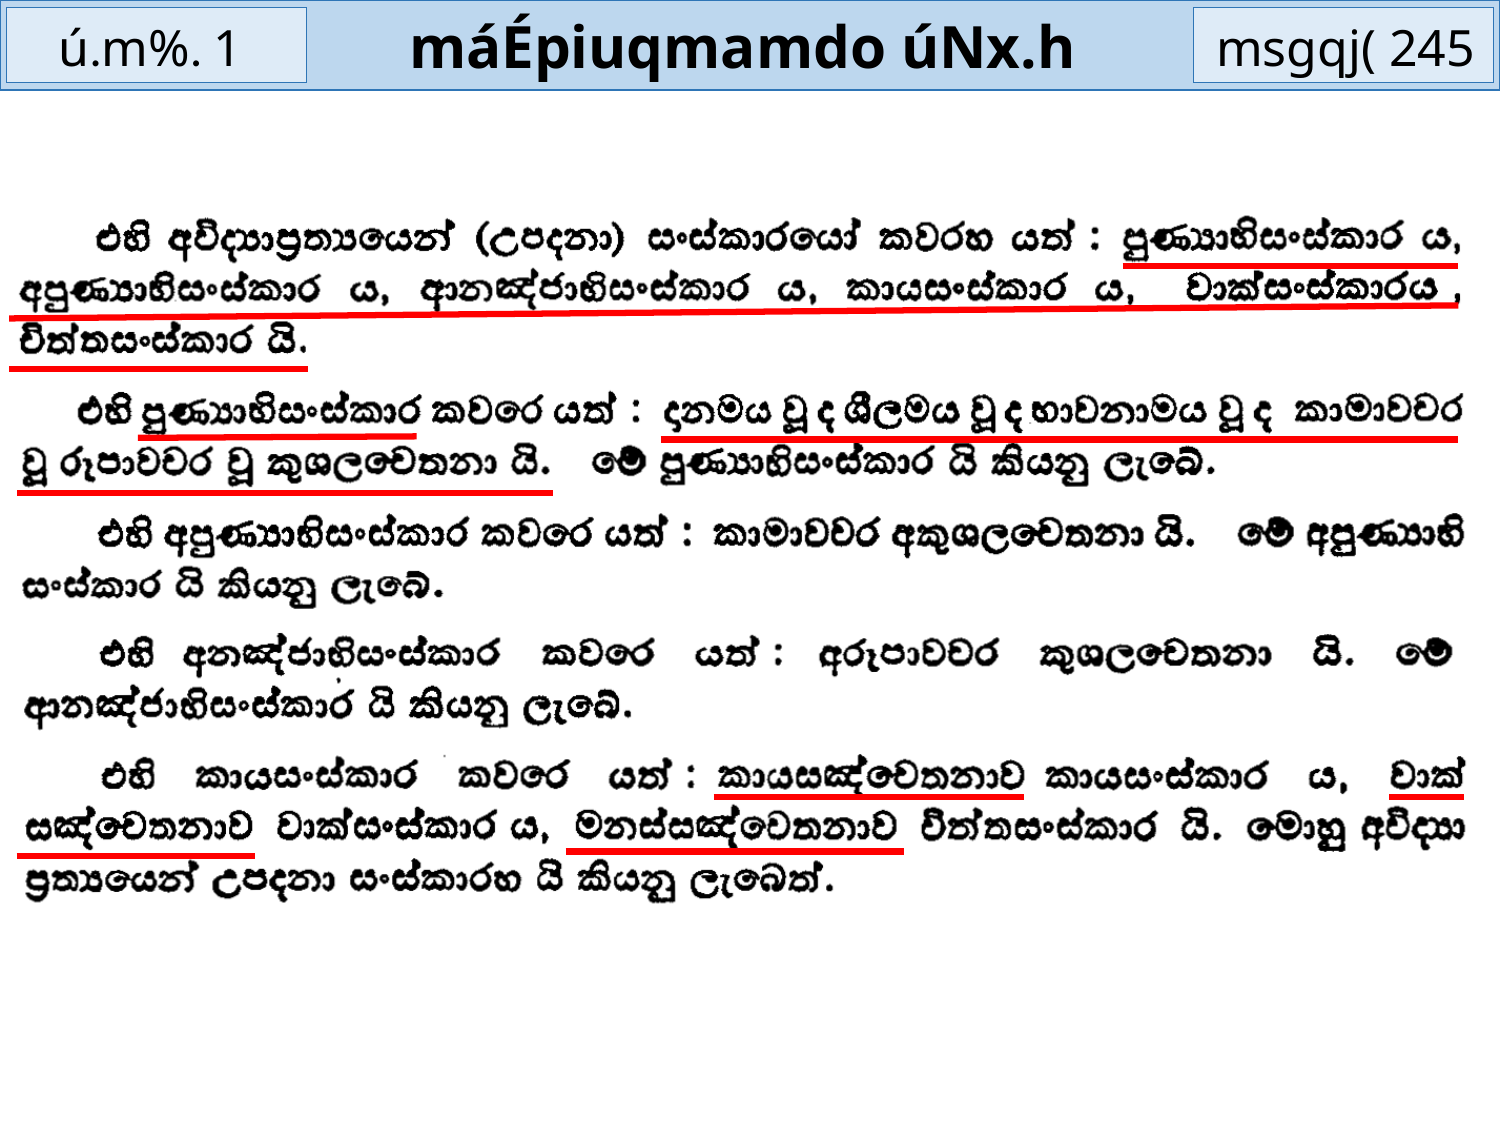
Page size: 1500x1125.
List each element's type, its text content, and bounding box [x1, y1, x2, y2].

text_box máÉpiuqmamdo úNx.h [316, 9, 1184, 81]
picture [0, 212, 1500, 913]
text_box msgqj( 245 [1194, 10, 1497, 82]
text_box ú.m%. 1 [6, 10, 308, 82]
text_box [9, 305, 1459, 319]
